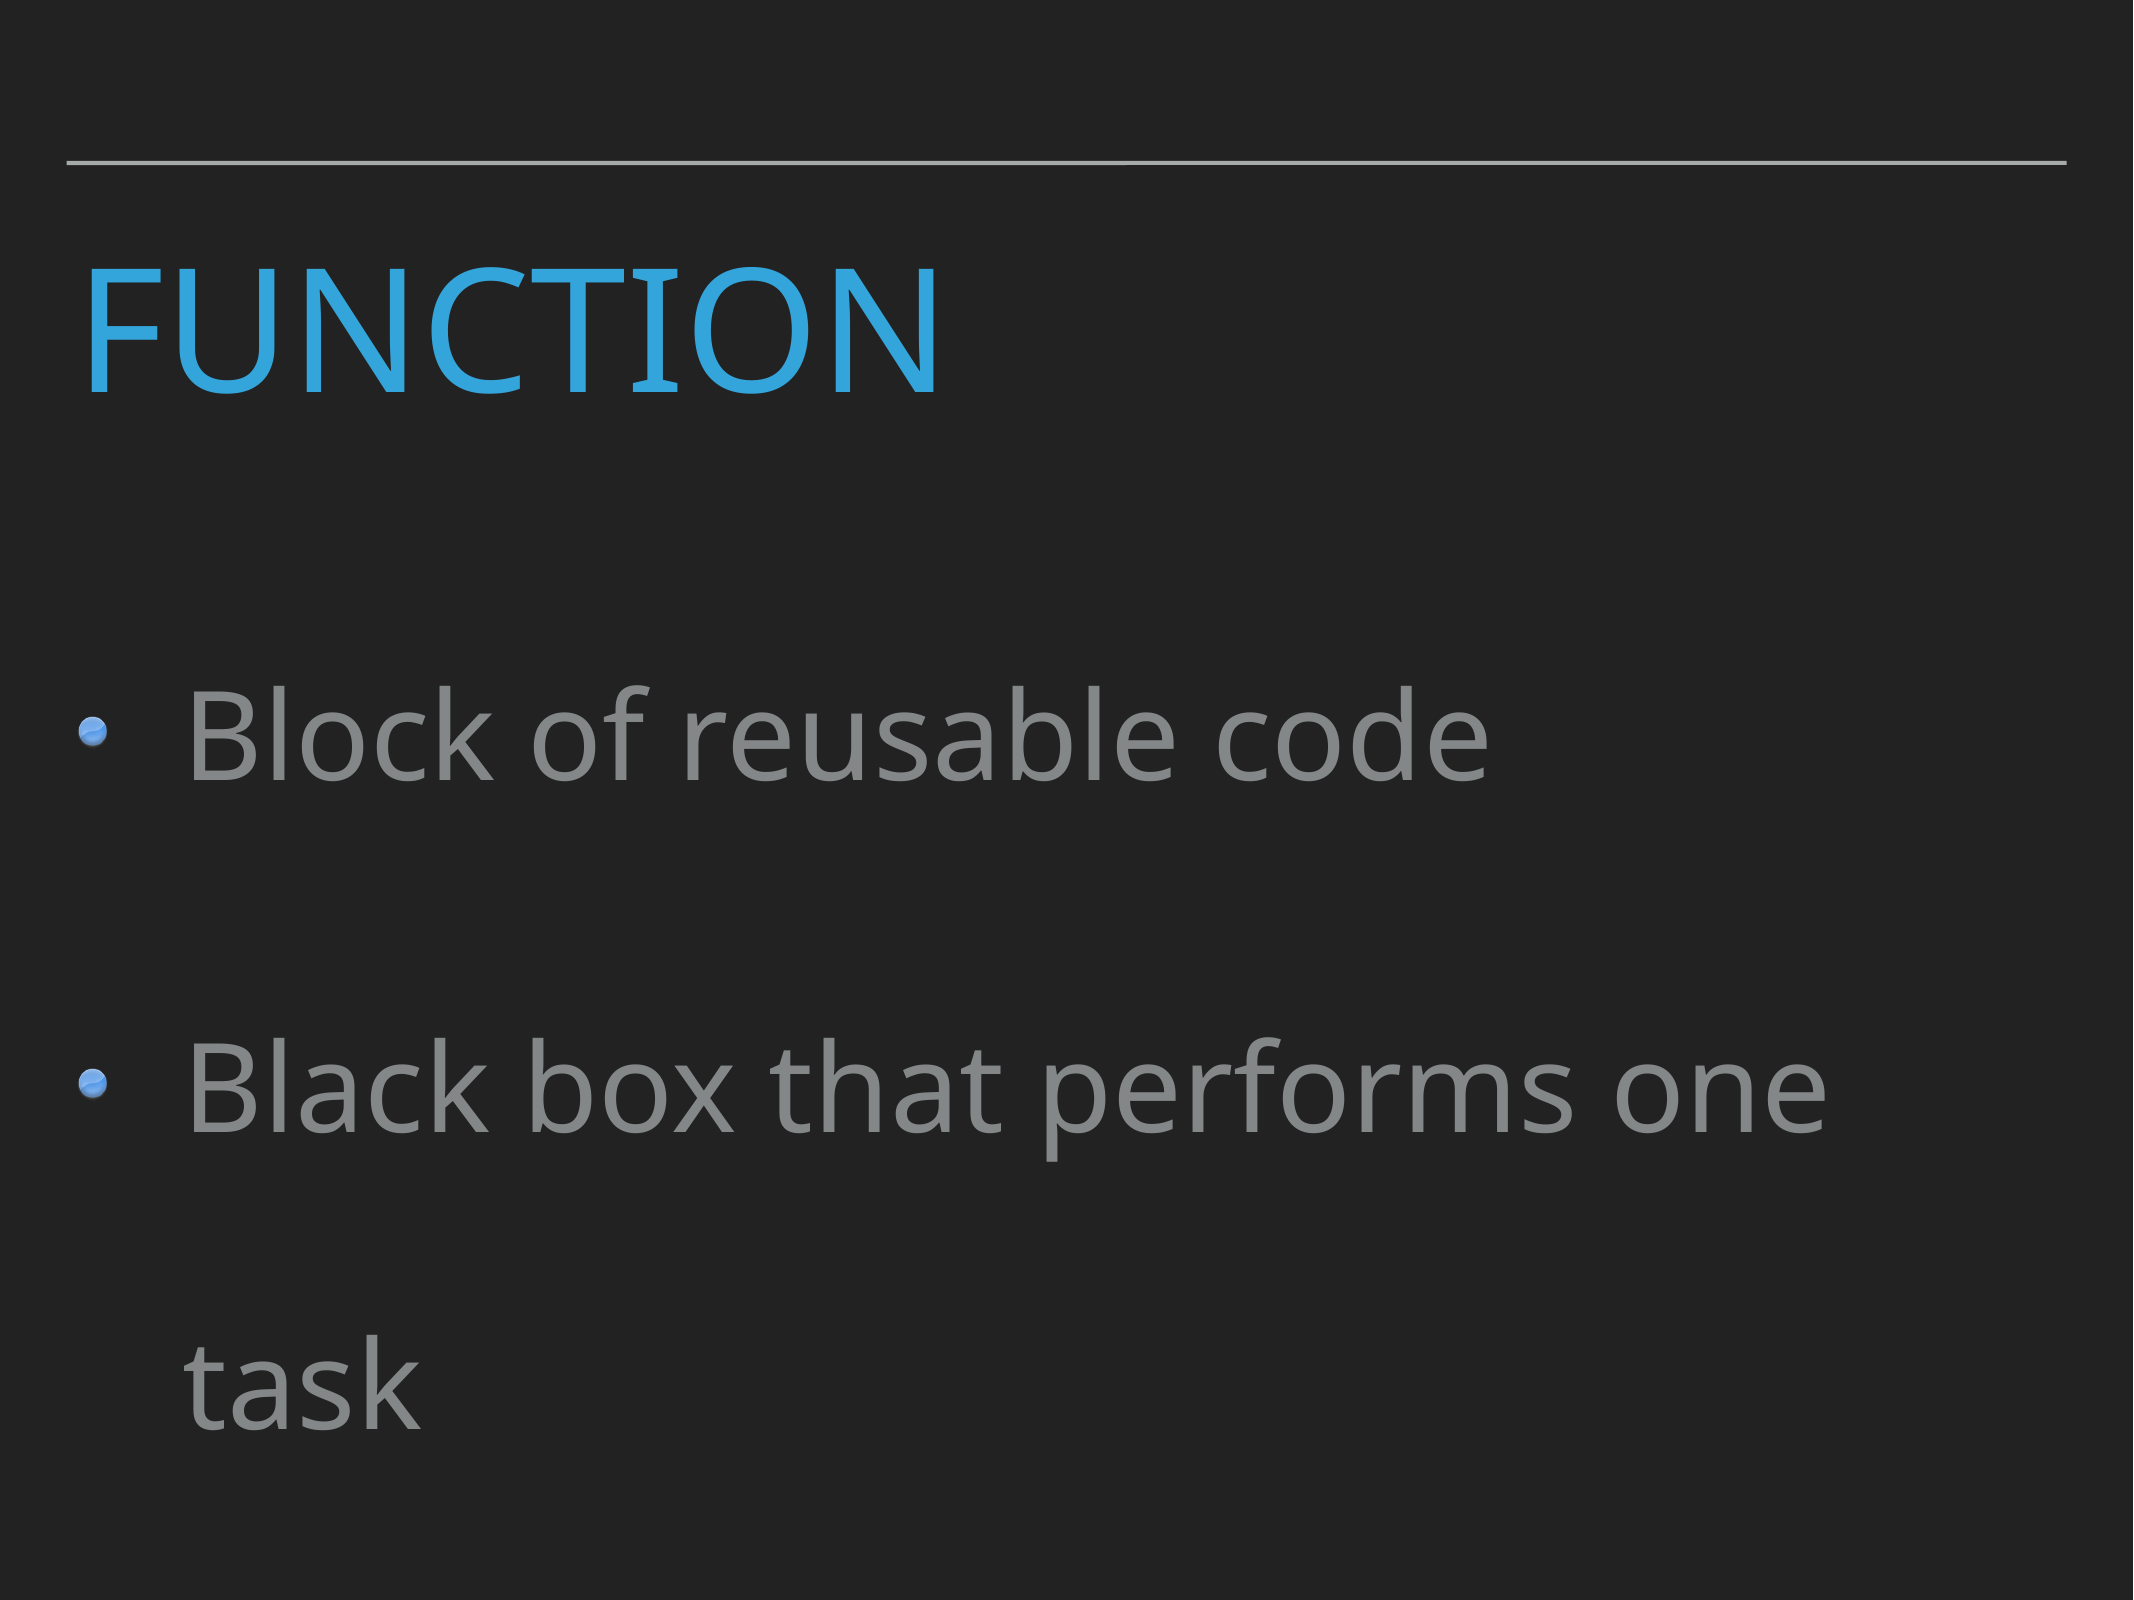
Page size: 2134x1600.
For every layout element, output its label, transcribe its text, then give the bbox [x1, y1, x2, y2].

picture [75, 713, 110, 749]
title Function [66, 251, 2068, 445]
picture [75, 1065, 110, 1101]
list Block of reusable code Black box that performs one task [66, 648, 2068, 1065]
